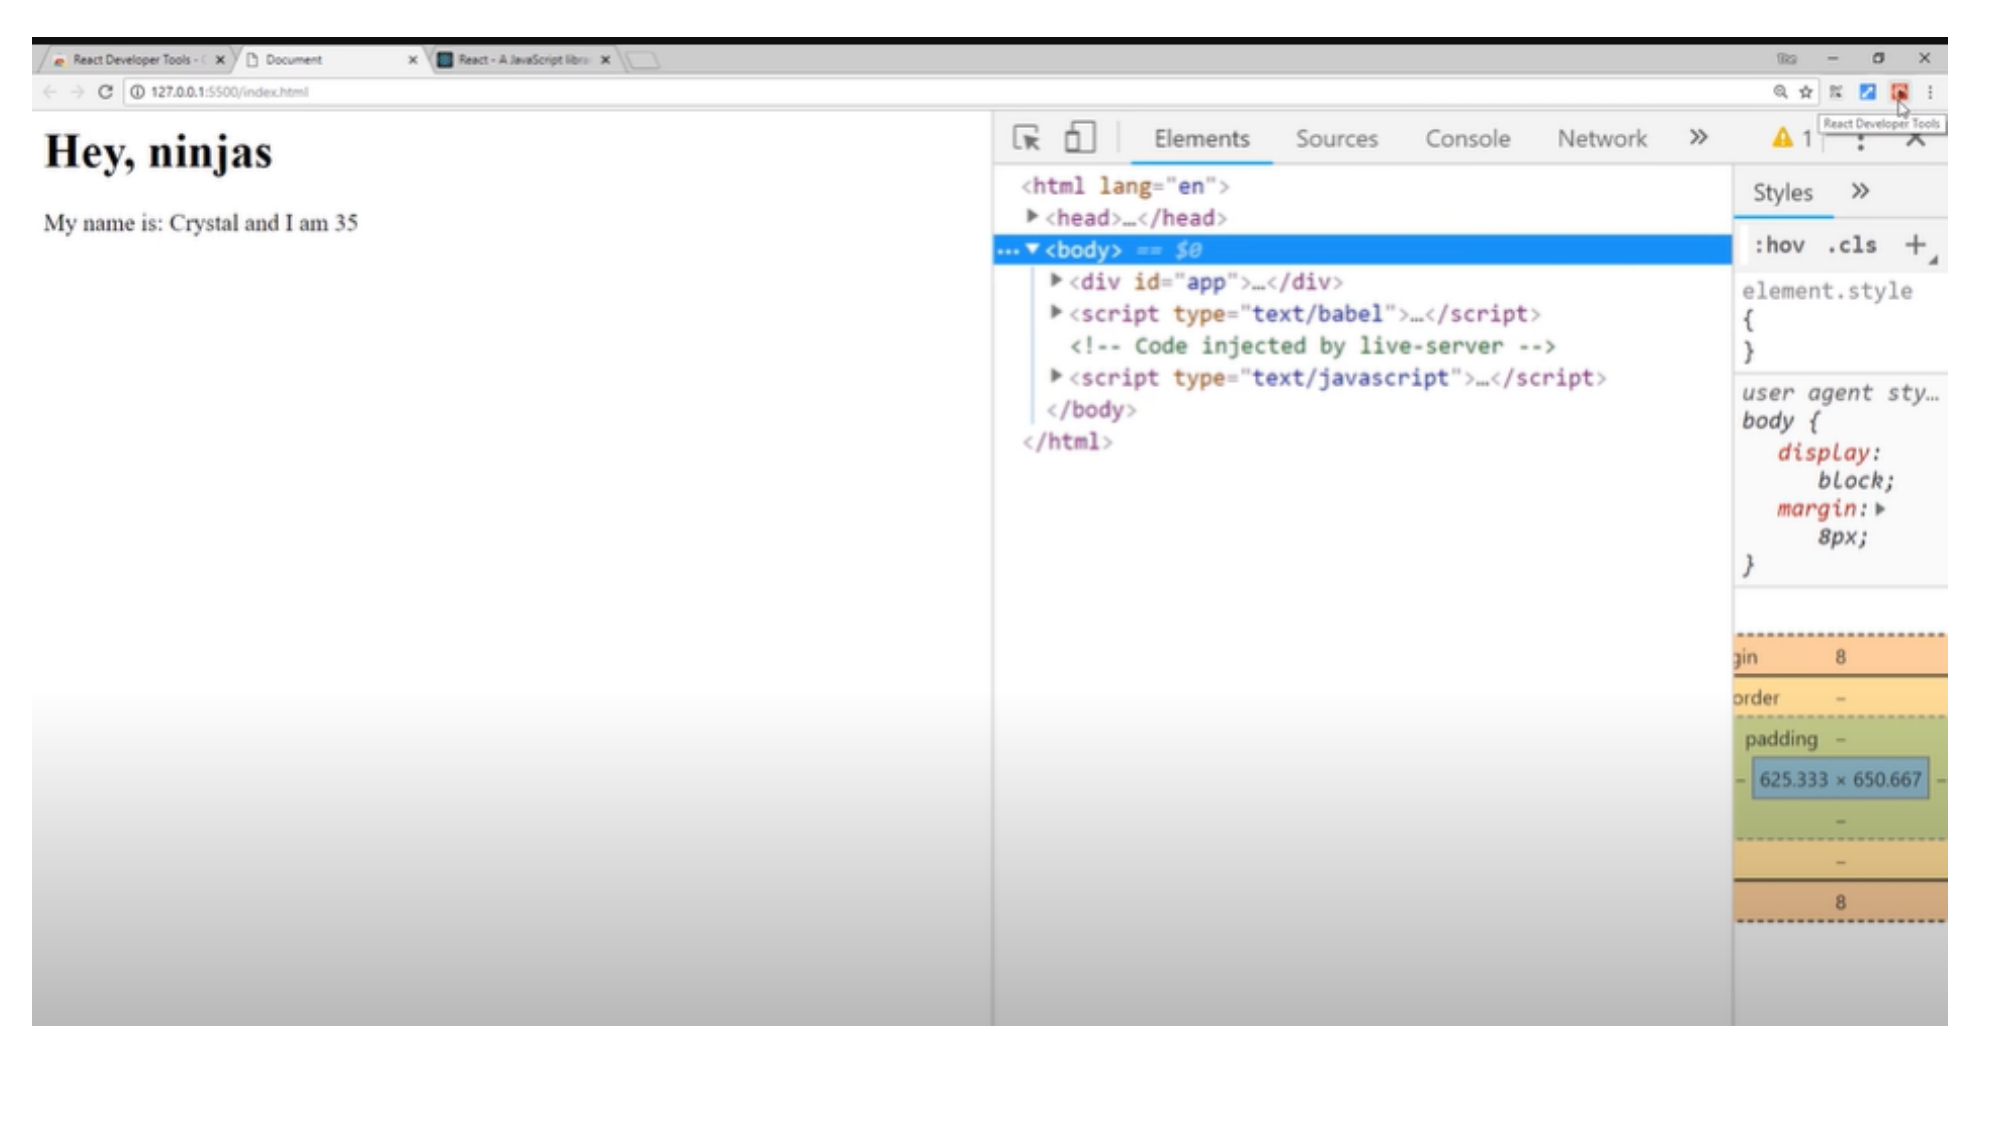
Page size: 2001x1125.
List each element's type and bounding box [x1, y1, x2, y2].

picture [32, 36, 1949, 1027]
